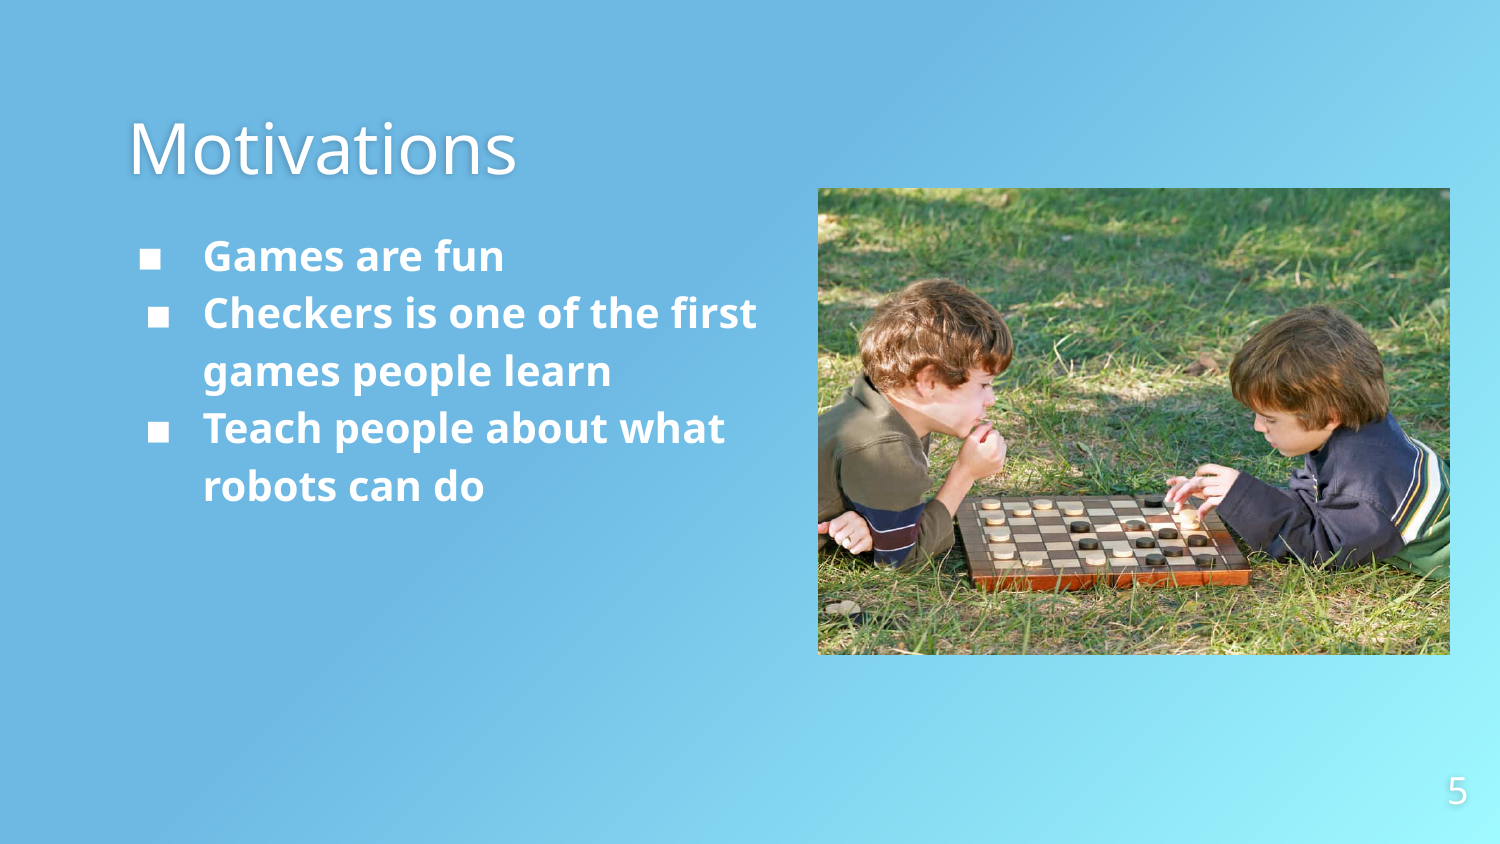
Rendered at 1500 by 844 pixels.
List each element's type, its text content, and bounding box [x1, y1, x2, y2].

picture [818, 188, 1451, 656]
slide_number ‹#› [1378, 761, 1469, 814]
list Games are fun Checkers is one of the first games people learn Teach people about what robots can do [127, 222, 759, 689]
title Motivations [127, 124, 1374, 190]
